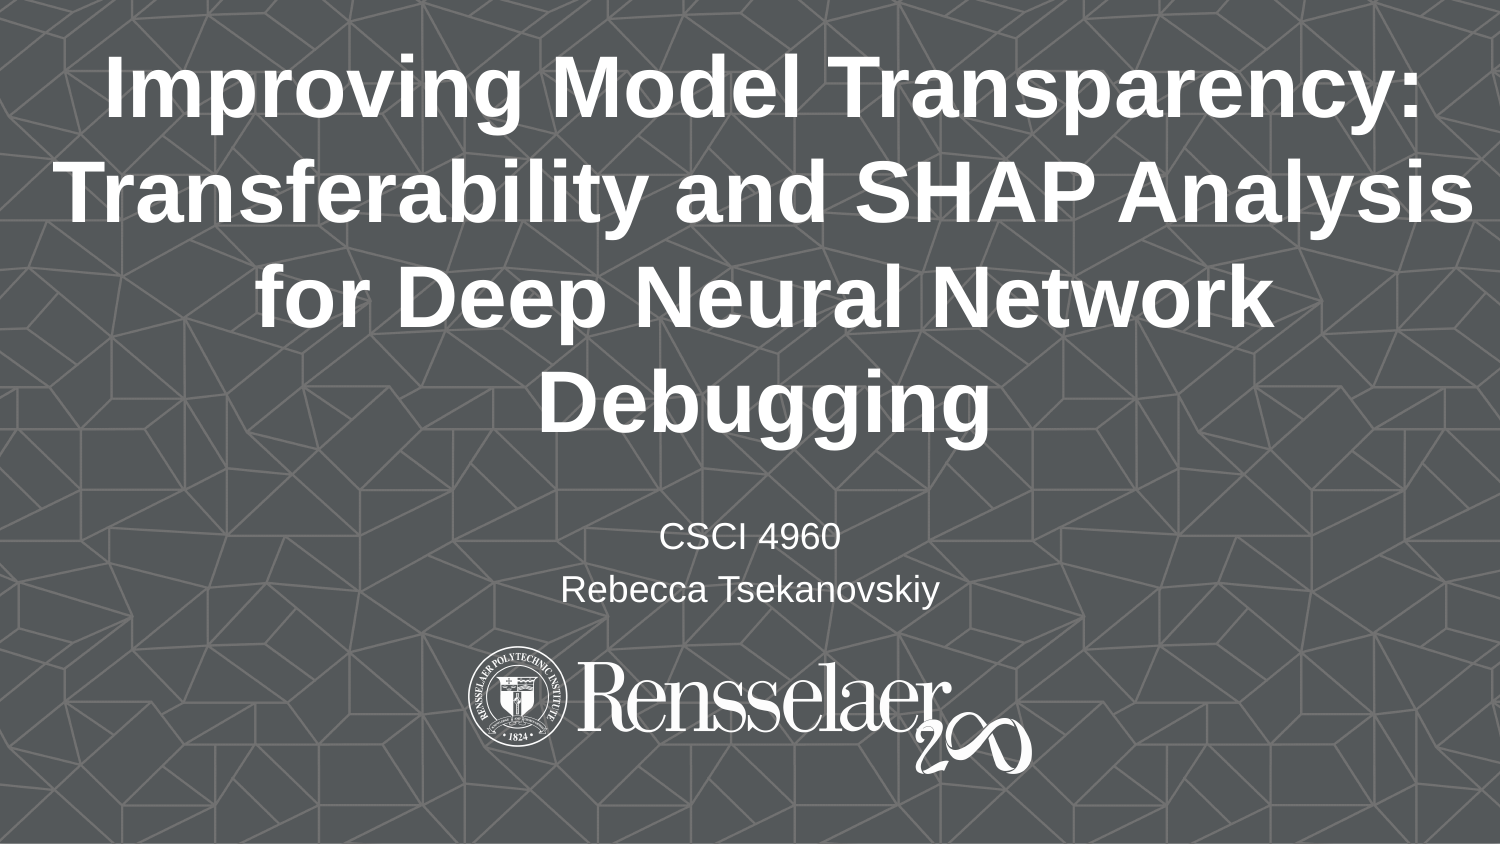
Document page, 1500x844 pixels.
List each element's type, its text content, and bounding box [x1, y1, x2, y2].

title Improving Model Transparency: Transferability and SHAP Analysis for Deep Neural Network Debugging [0, 22, 1500, 112]
subtitle CSCI 4960 Rebecca Tsekanovskiy [0, 504, 1500, 640]
picture [468, 646, 1032, 774]
